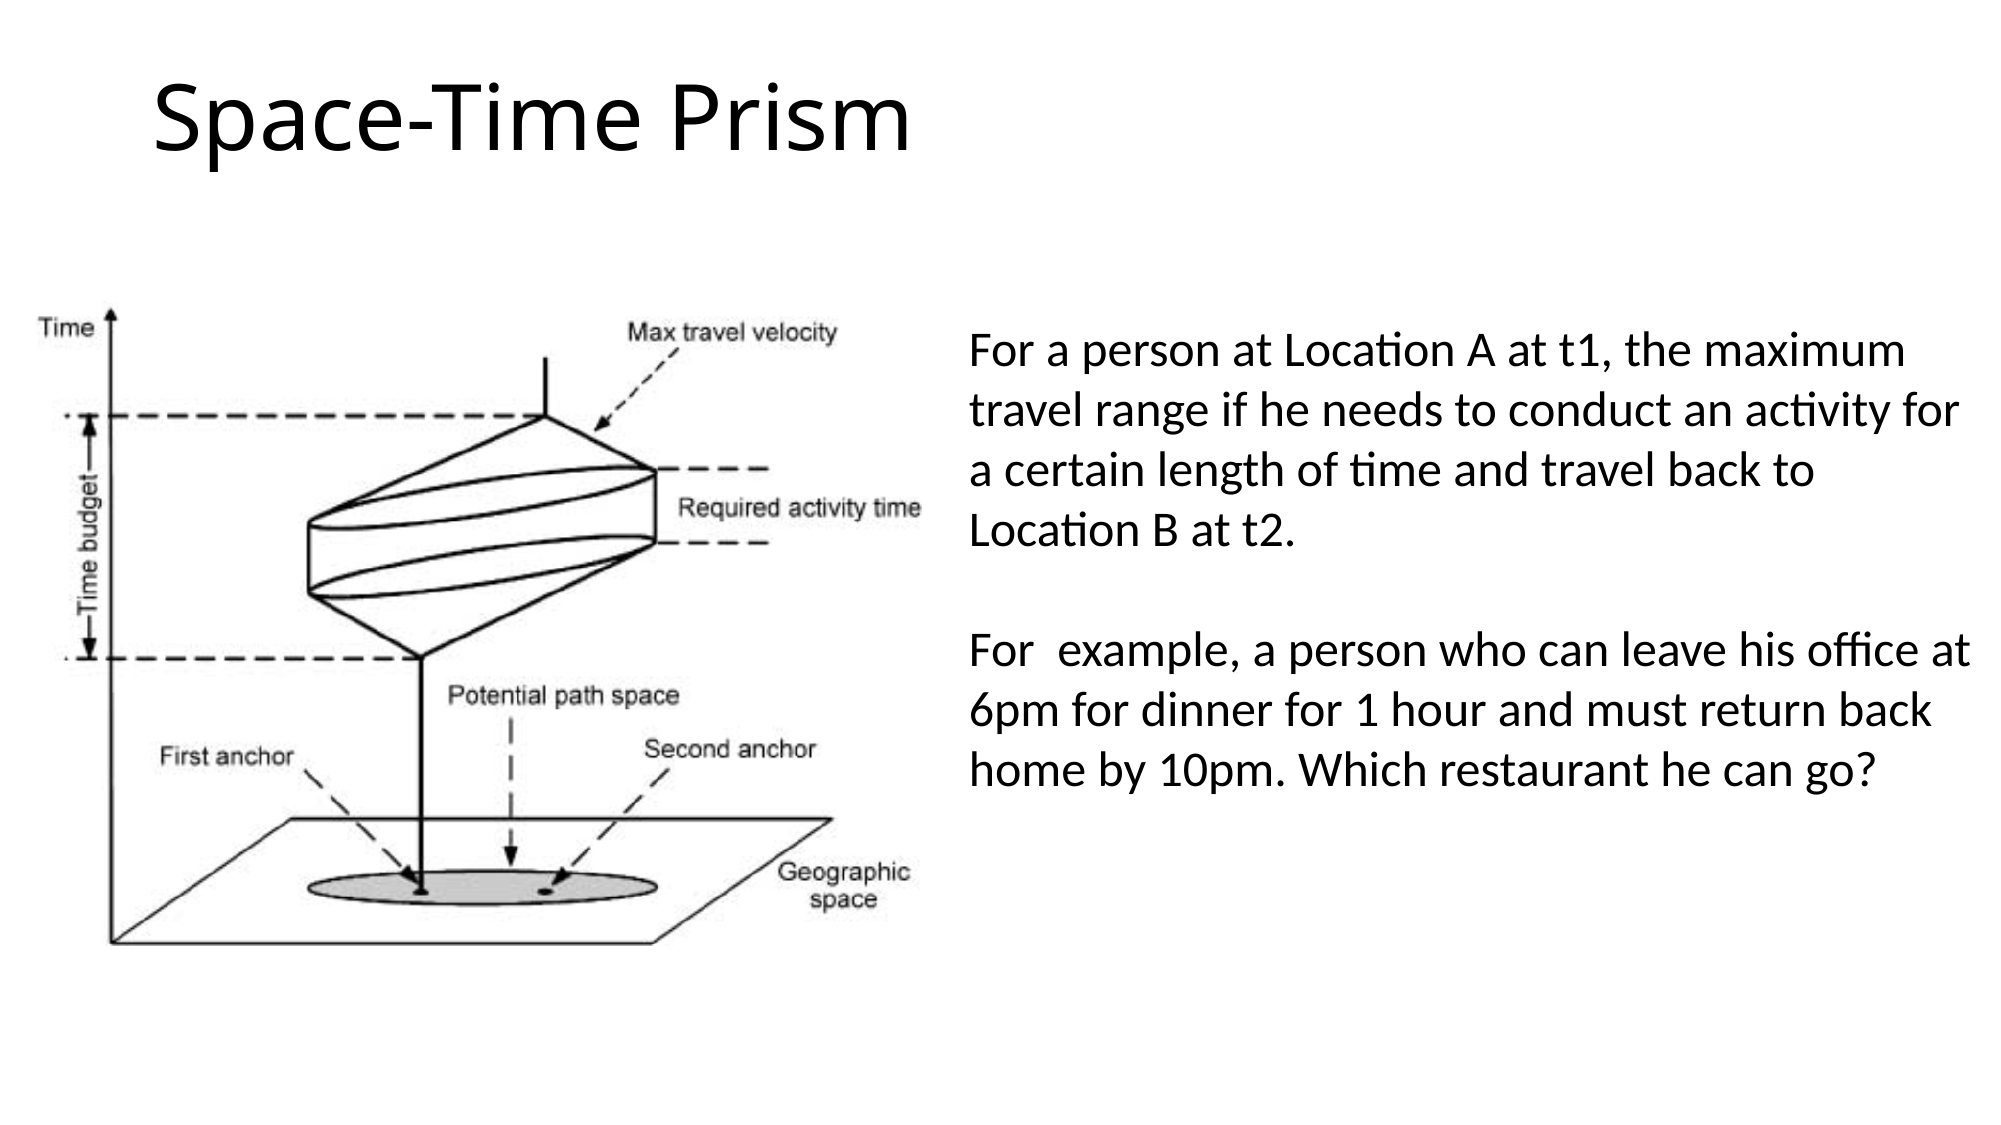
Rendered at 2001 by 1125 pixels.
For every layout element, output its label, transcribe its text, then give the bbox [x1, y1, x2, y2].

picture [28, 287, 938, 967]
title Space-Time Prism [137, 11, 1863, 230]
text_box For a person at Location A at t1, the maximum travel range if he needs to conduct an activity for a certain length of time and travel back to Location B at t2. For example, a person who can leave his office at 6pm for dinner for 1 hour and must return back home by 10pm. Which restaurant he can go? [954, 308, 2000, 854]
